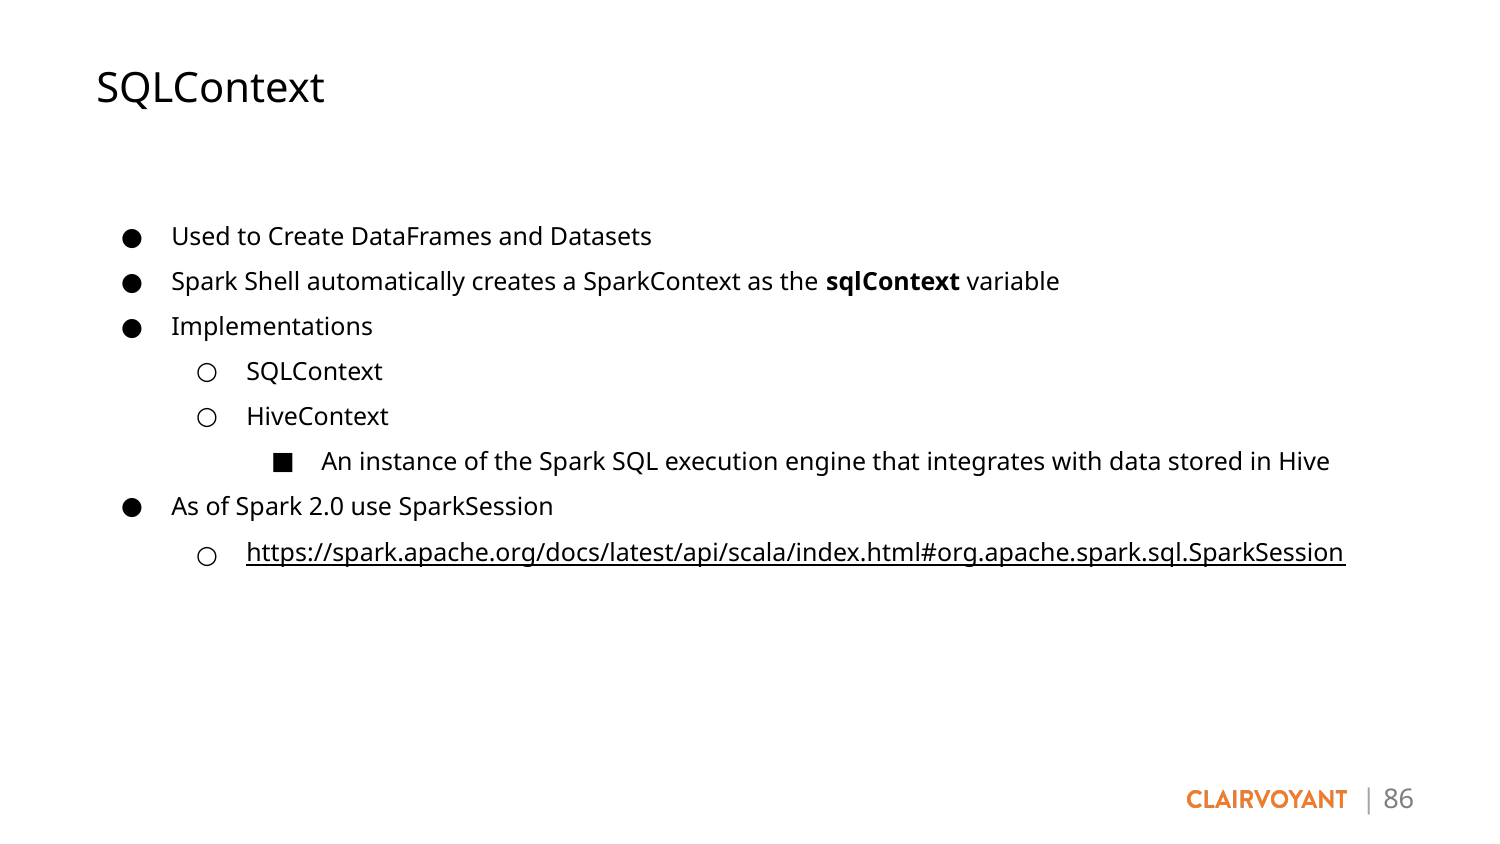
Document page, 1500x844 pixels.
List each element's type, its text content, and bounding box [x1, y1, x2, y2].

picture [1187, 790, 1347, 808]
list Used to Create DataFrames and Datasets Spark Shell automatically creates a SparkContext as the sqlContext variable Implementations SQLContext HiveContext An instance of the Spark SQL execution engine that integrates with data stored in Hive As of Spark 2.0 use SparkSession https://spark.apache.org/docs/latest/api/scala/index.html#org.apache.spark.sql.SparkSession [81, 190, 1479, 752]
text_box SQLContext [81, 45, 1412, 126]
